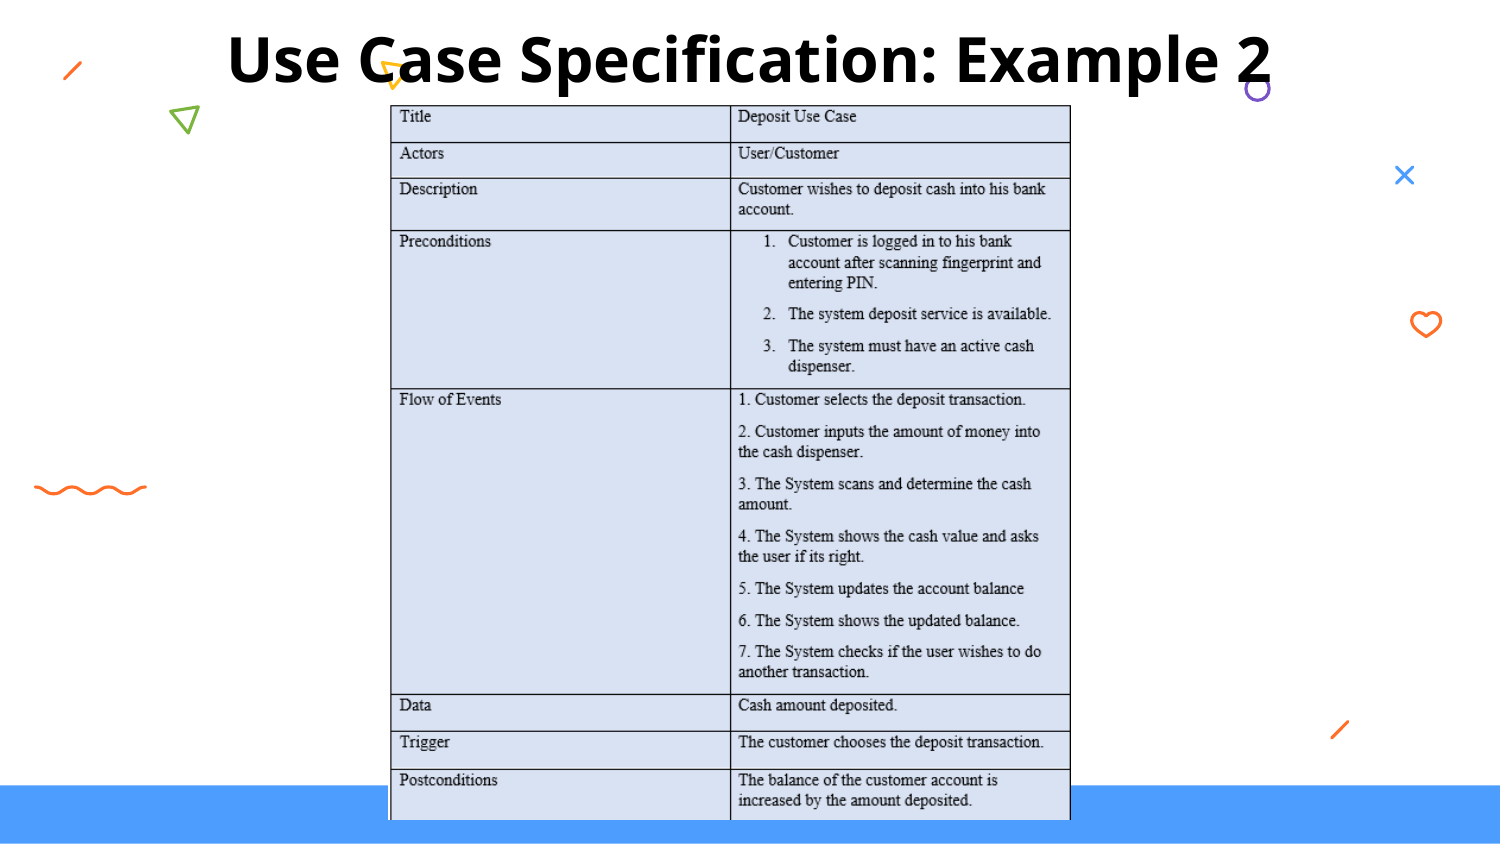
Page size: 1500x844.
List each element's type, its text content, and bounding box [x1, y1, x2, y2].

picture [388, 104, 1071, 820]
title Use Case Specification: Example 2 [118, 10, 1382, 105]
